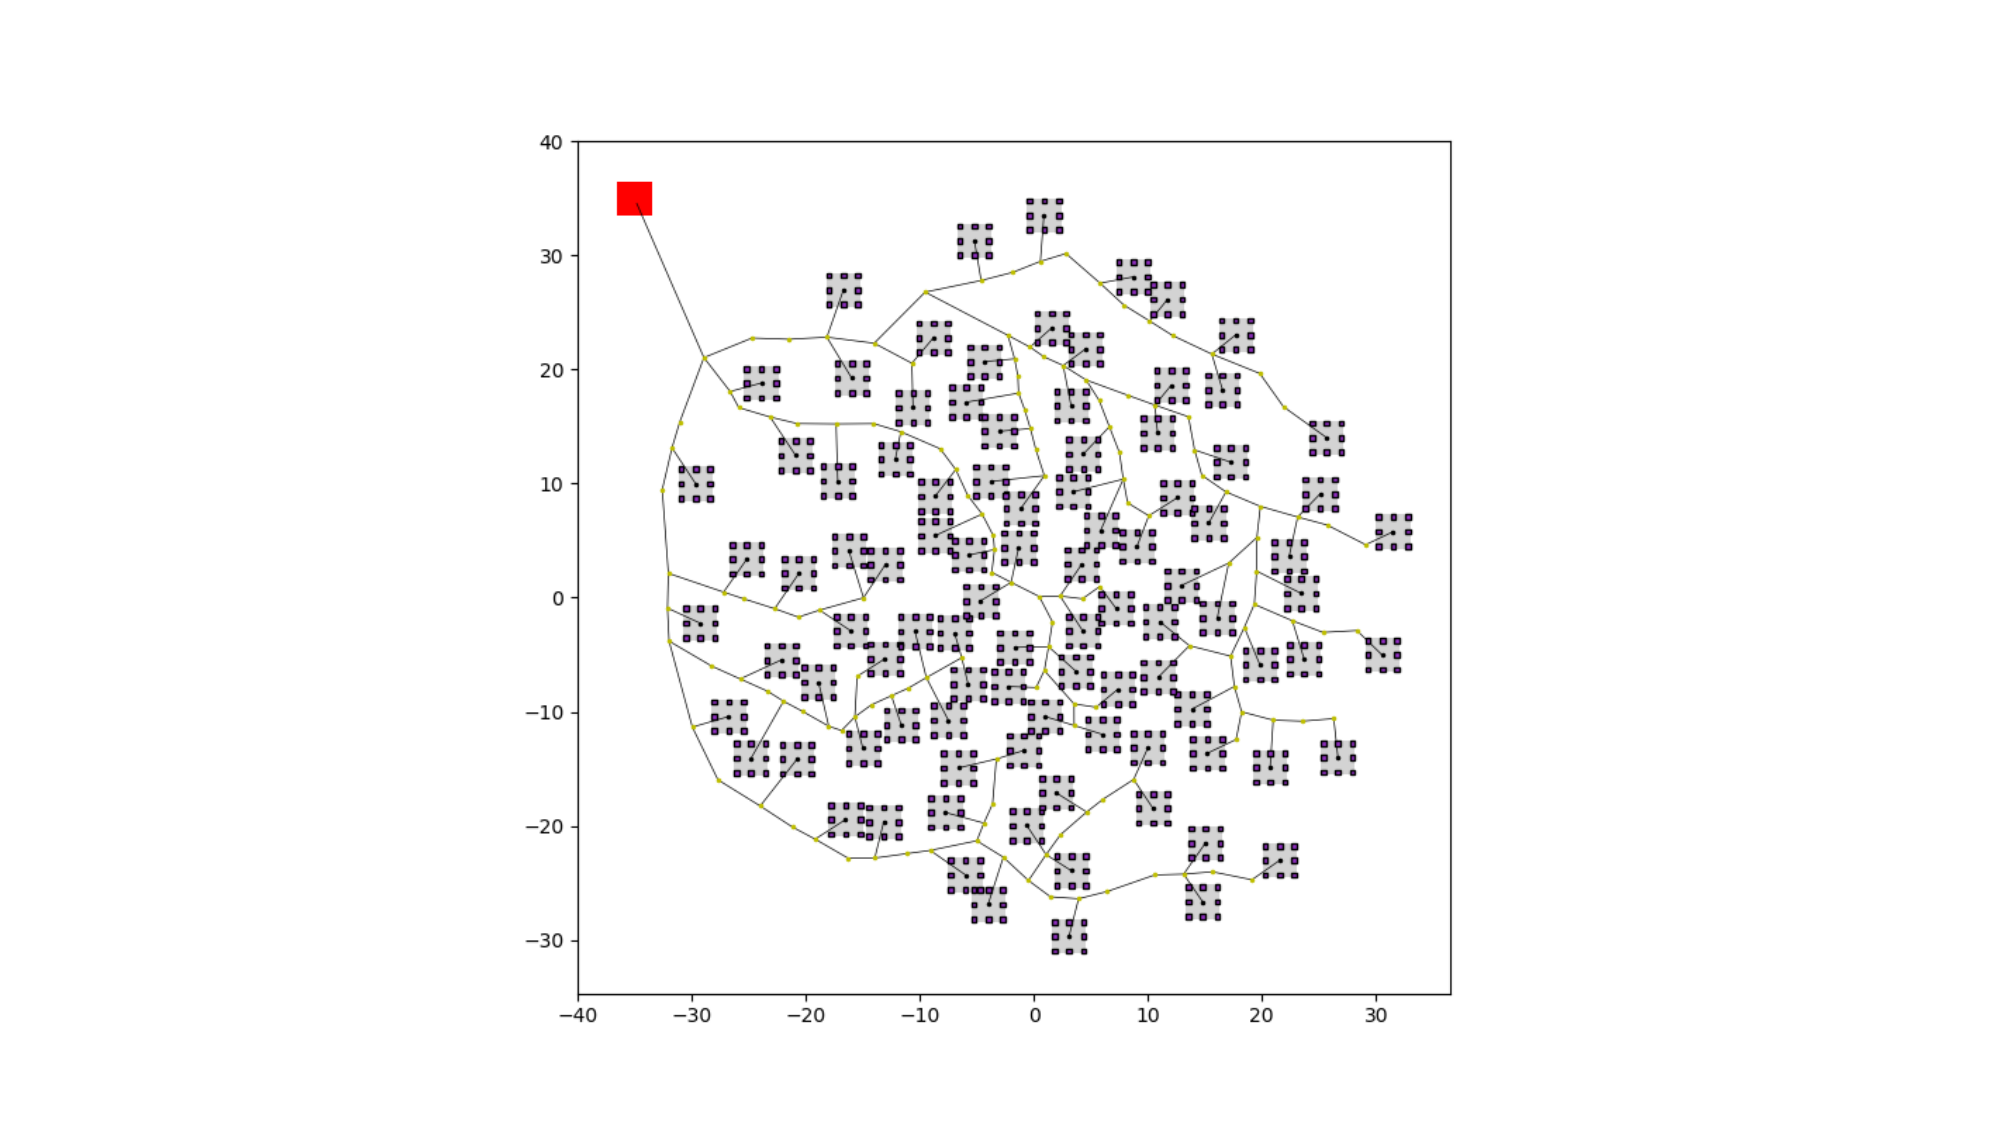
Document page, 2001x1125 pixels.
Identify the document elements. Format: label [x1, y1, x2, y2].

picture [437, 0, 1563, 1125]
